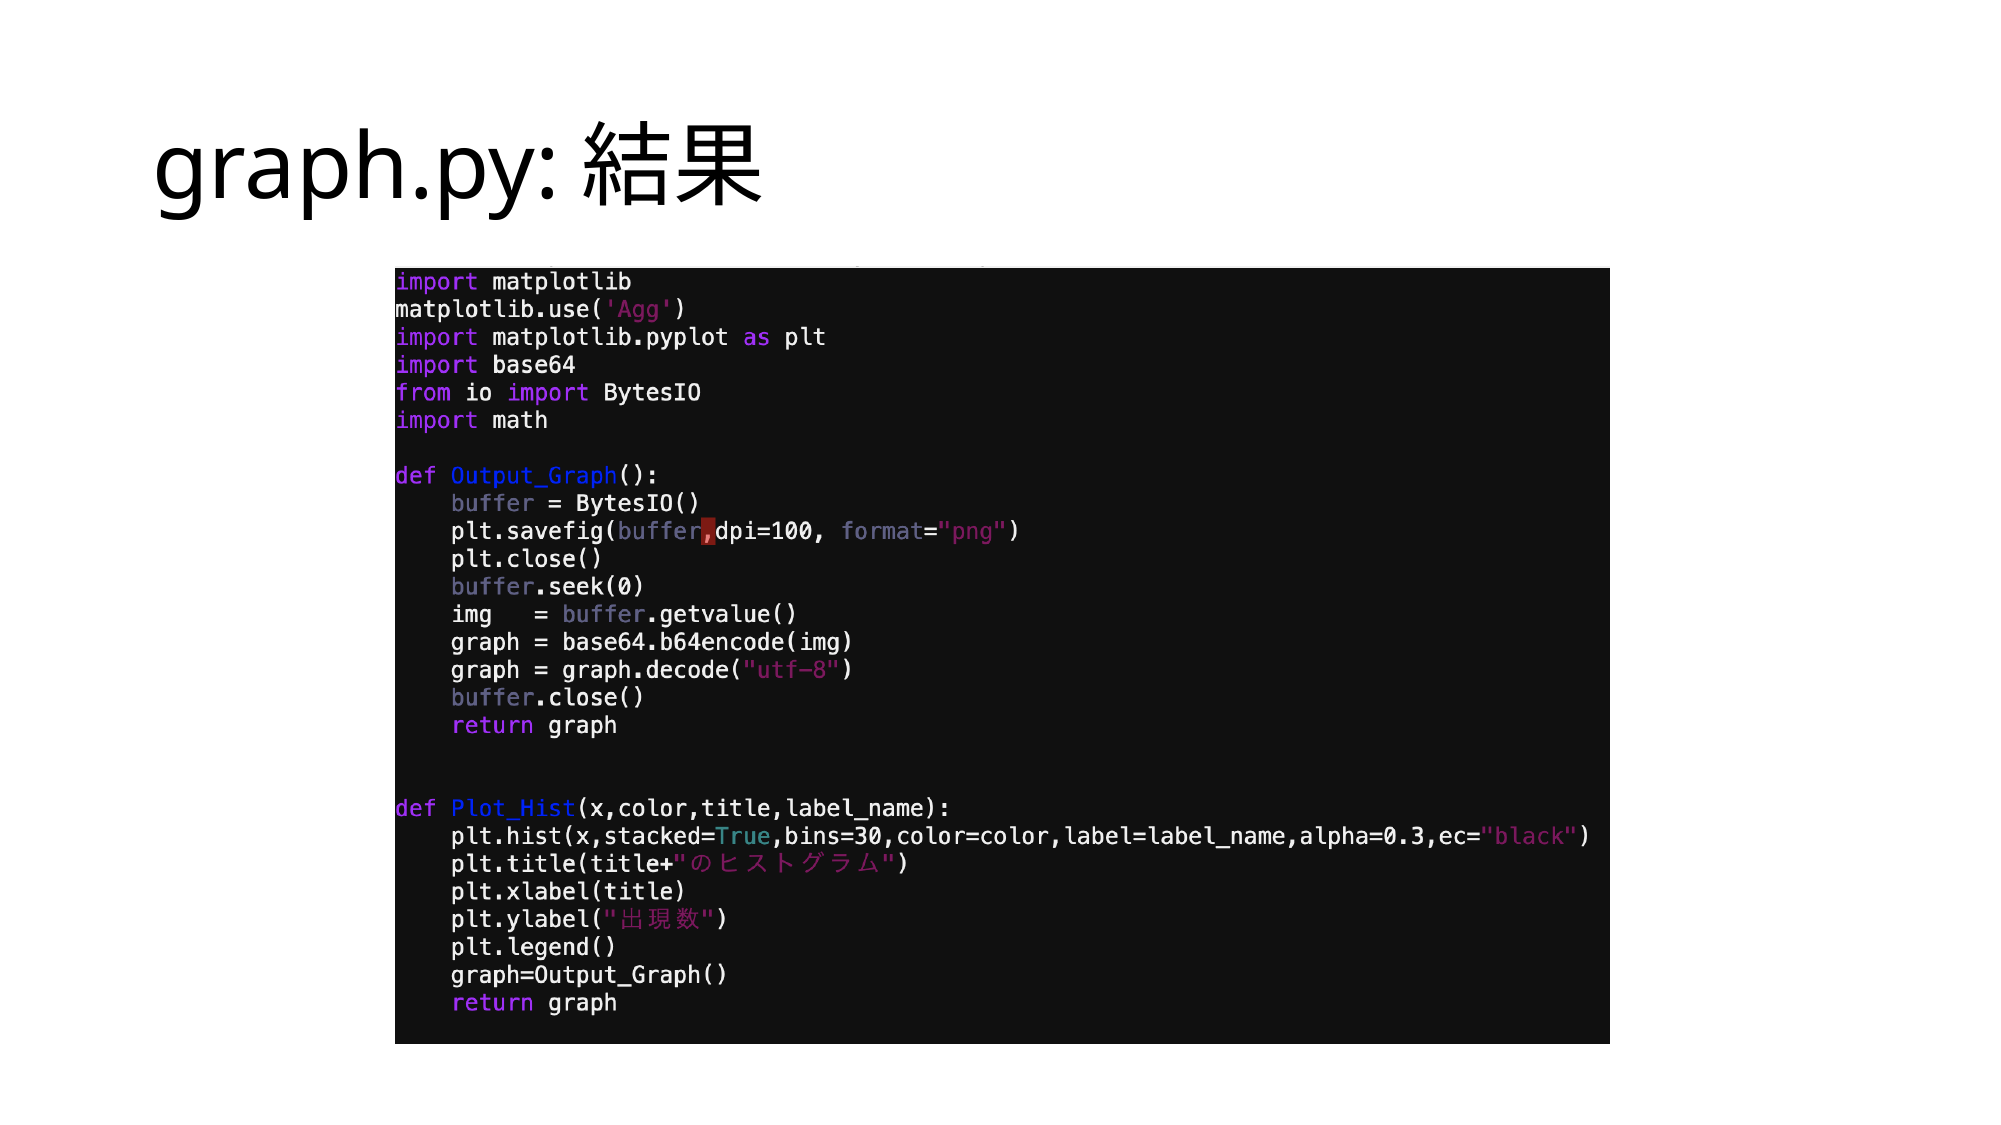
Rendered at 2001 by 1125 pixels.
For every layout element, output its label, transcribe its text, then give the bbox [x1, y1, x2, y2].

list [390, 266, 1610, 1044]
title graph.py:結果 [137, 59, 1863, 278]
